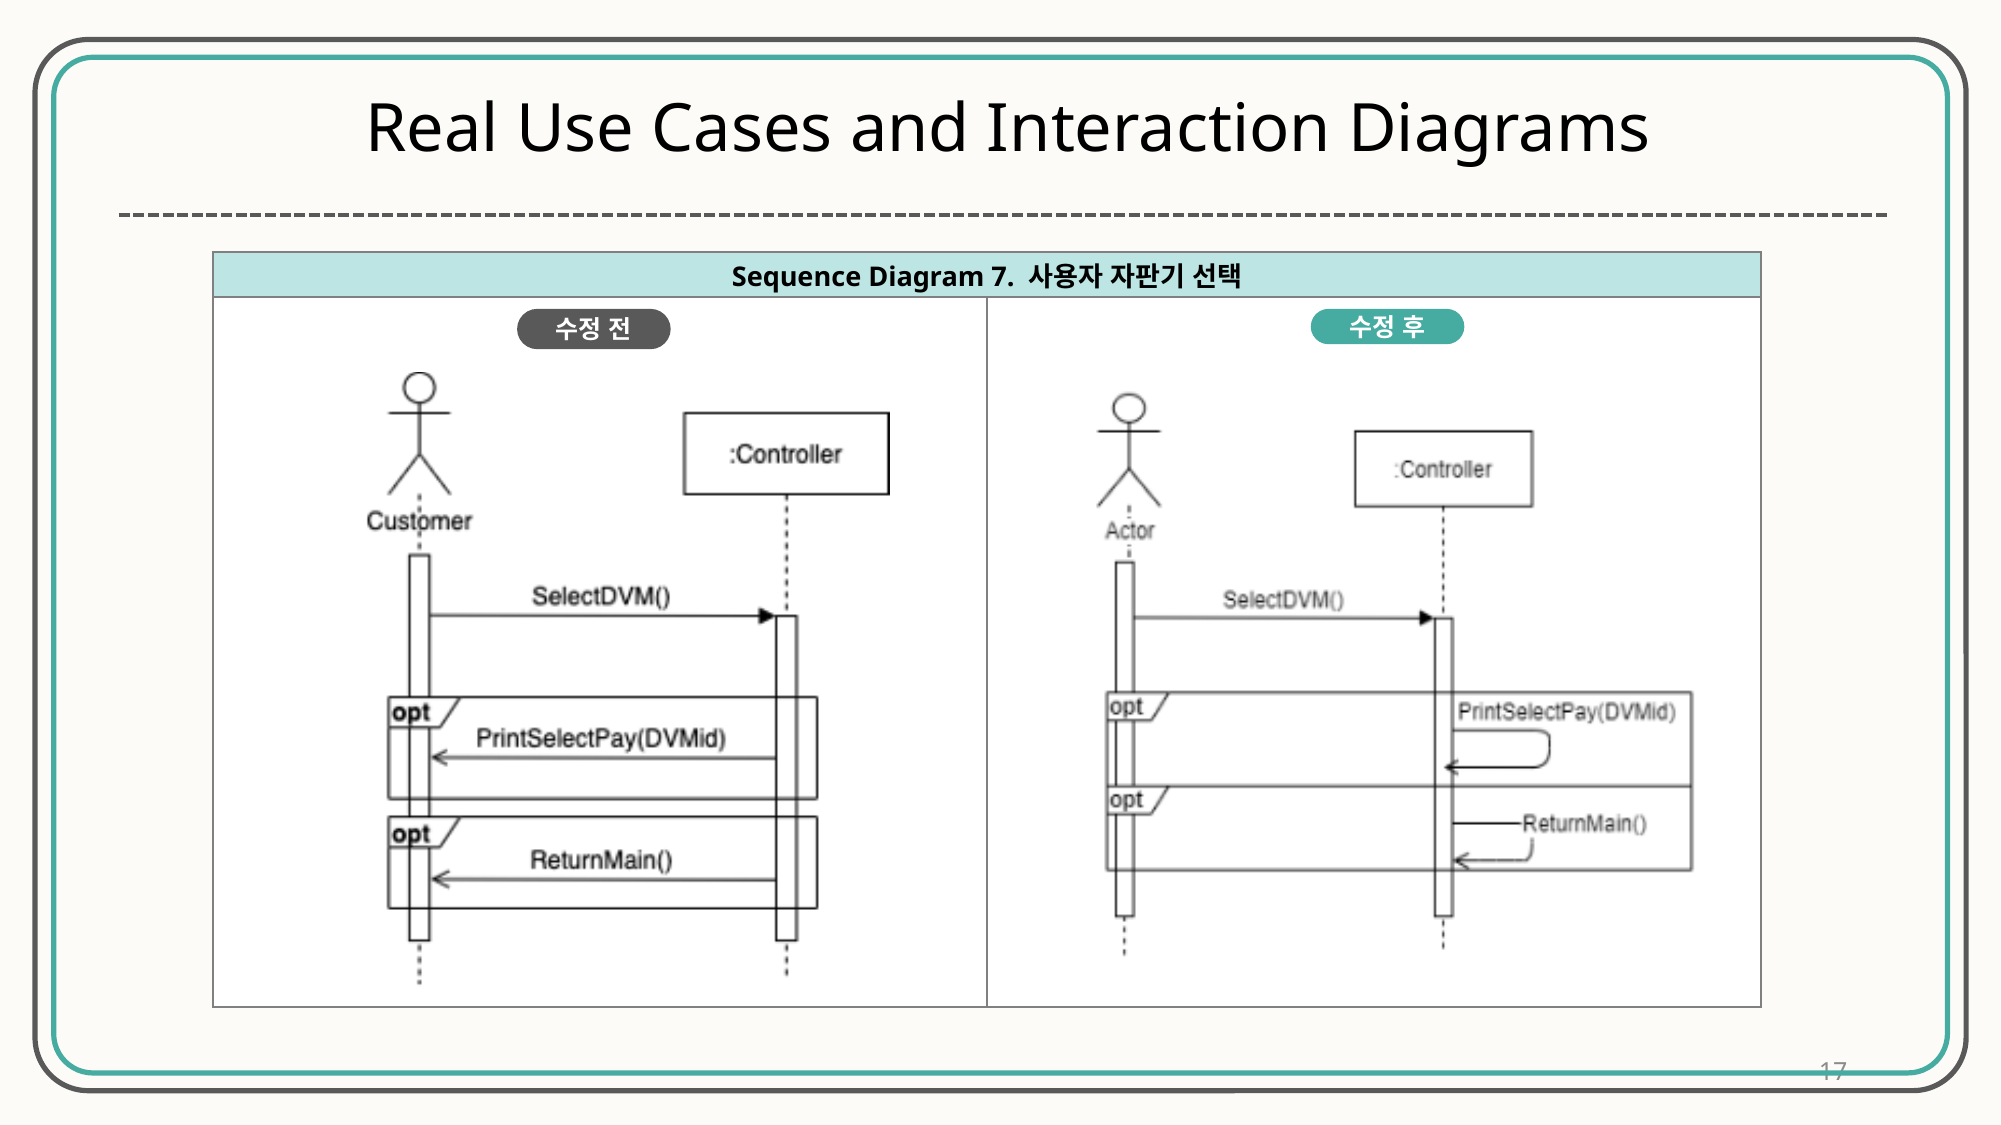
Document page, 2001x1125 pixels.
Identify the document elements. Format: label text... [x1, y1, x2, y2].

text_box [33, 38, 1968, 1092]
text_box 수정 후 [1309, 307, 1466, 346]
picture [365, 372, 890, 989]
text_box 수정 전 [516, 307, 672, 351]
picture [1048, 349, 1727, 965]
table_cell [988, 298, 1760, 1006]
text_box Real Use Cases and Interaction Diagrams [332, 76, 1668, 172]
table_cell [214, 298, 986, 1006]
table_header Sequence Diagram 7. 사용자 자판기 선택 [214, 253, 1760, 296]
slide_number 17 [1412, 1042, 1863, 1103]
